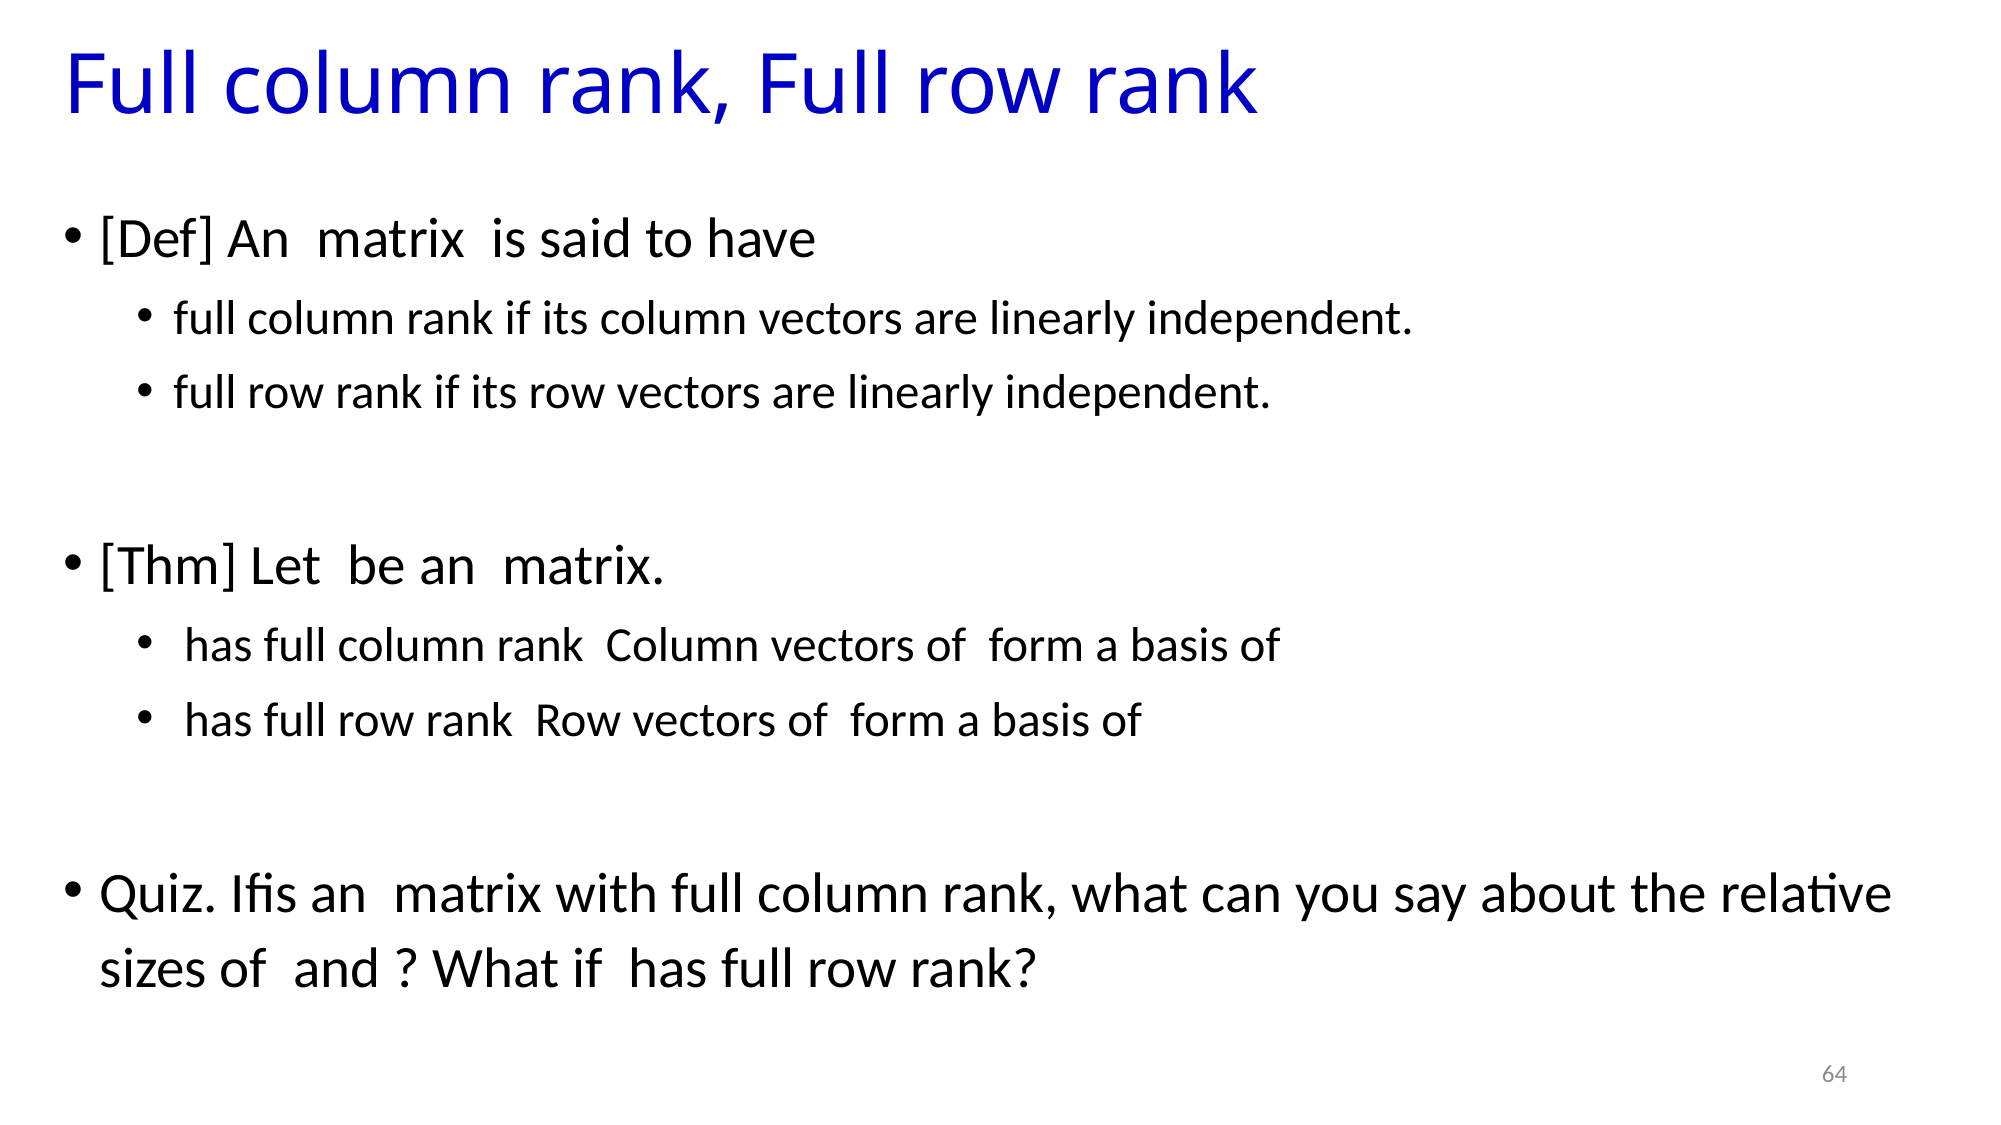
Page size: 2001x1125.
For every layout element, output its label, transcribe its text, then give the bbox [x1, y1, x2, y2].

slide_number 64 [1412, 1042, 1863, 1103]
title Full column rank, Full row rank [48, 22, 1937, 152]
